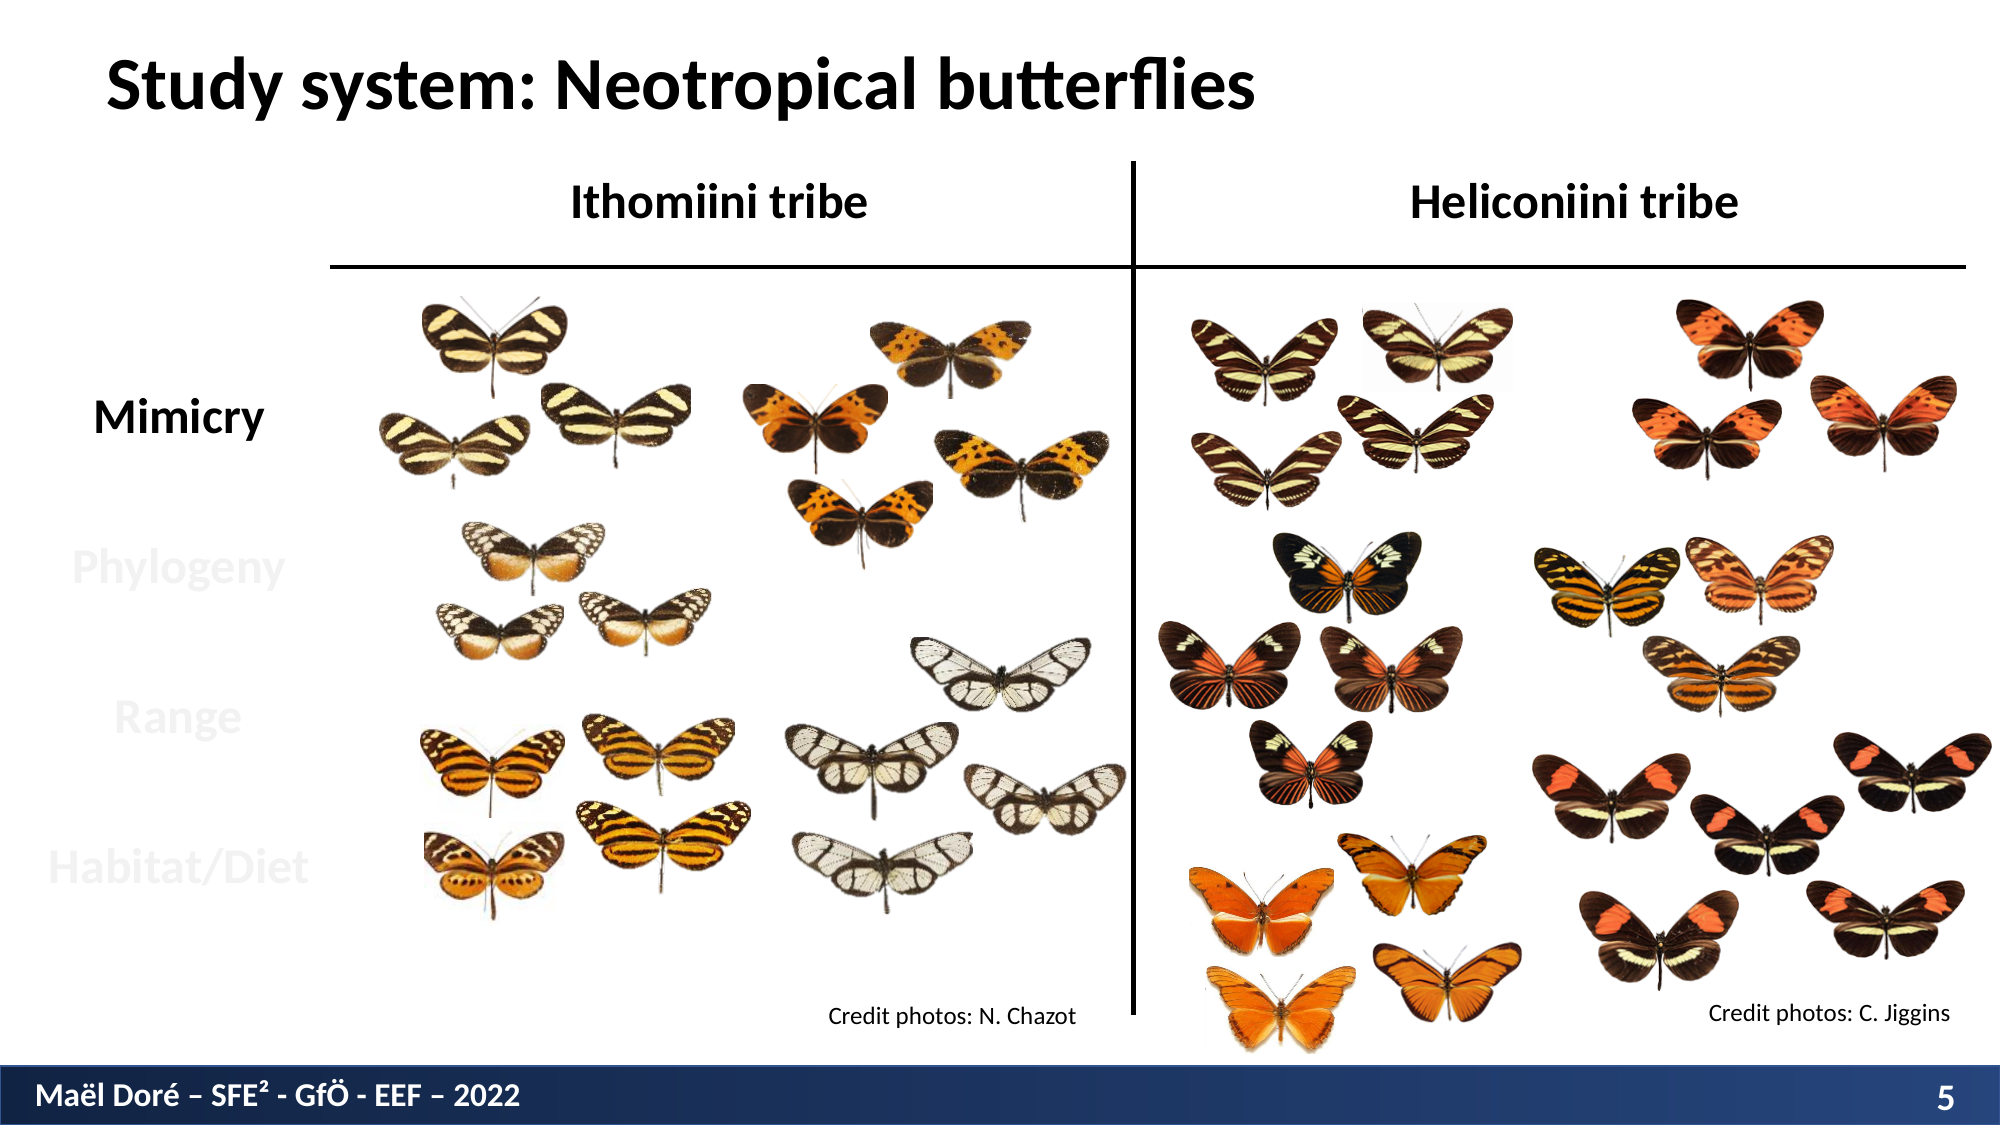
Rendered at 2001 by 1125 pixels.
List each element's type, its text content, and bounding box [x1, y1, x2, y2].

picture [1372, 939, 1523, 1024]
picture [1191, 298, 1513, 511]
picture [461, 517, 713, 660]
text_box Maël Doré – SFE² - GfÖ - EEF – 2022 [20, 1065, 666, 1120]
picture [779, 718, 1127, 918]
text_box [0, 1065, 1921, 1125]
picture [1189, 866, 1334, 964]
picture [433, 603, 566, 676]
picture [740, 313, 1112, 576]
picture [1318, 626, 1463, 714]
picture [1249, 720, 1373, 809]
picture [907, 636, 1093, 715]
picture [1676, 299, 1957, 473]
text_box Credit photos: C. Jiggins [1671, 989, 1966, 1035]
text_box [1992, 1065, 2000, 1125]
text_box Ithomiini tribe [555, 160, 895, 236]
picture [1205, 965, 1356, 1060]
picture [1806, 880, 1965, 960]
picture [1579, 890, 1739, 991]
picture [371, 296, 699, 492]
picture [574, 710, 753, 898]
picture [424, 822, 566, 926]
text_box Heliconiini tribe [1395, 160, 1777, 236]
picture [1685, 535, 1834, 626]
picture [1632, 398, 1782, 481]
text_box Credit photos: N. Chazot [797, 991, 1092, 1037]
picture [1158, 531, 1422, 710]
text_box 5 [1921, 1065, 1992, 1125]
text_box Mimicry Phylogeny Range Habitat/Diet [27, 375, 332, 901]
text_box Study system: Neotropical butterflies [91, 26, 1966, 132]
picture [1337, 833, 1488, 917]
picture [1534, 547, 1801, 719]
picture [1532, 732, 1992, 877]
picture [420, 724, 565, 818]
